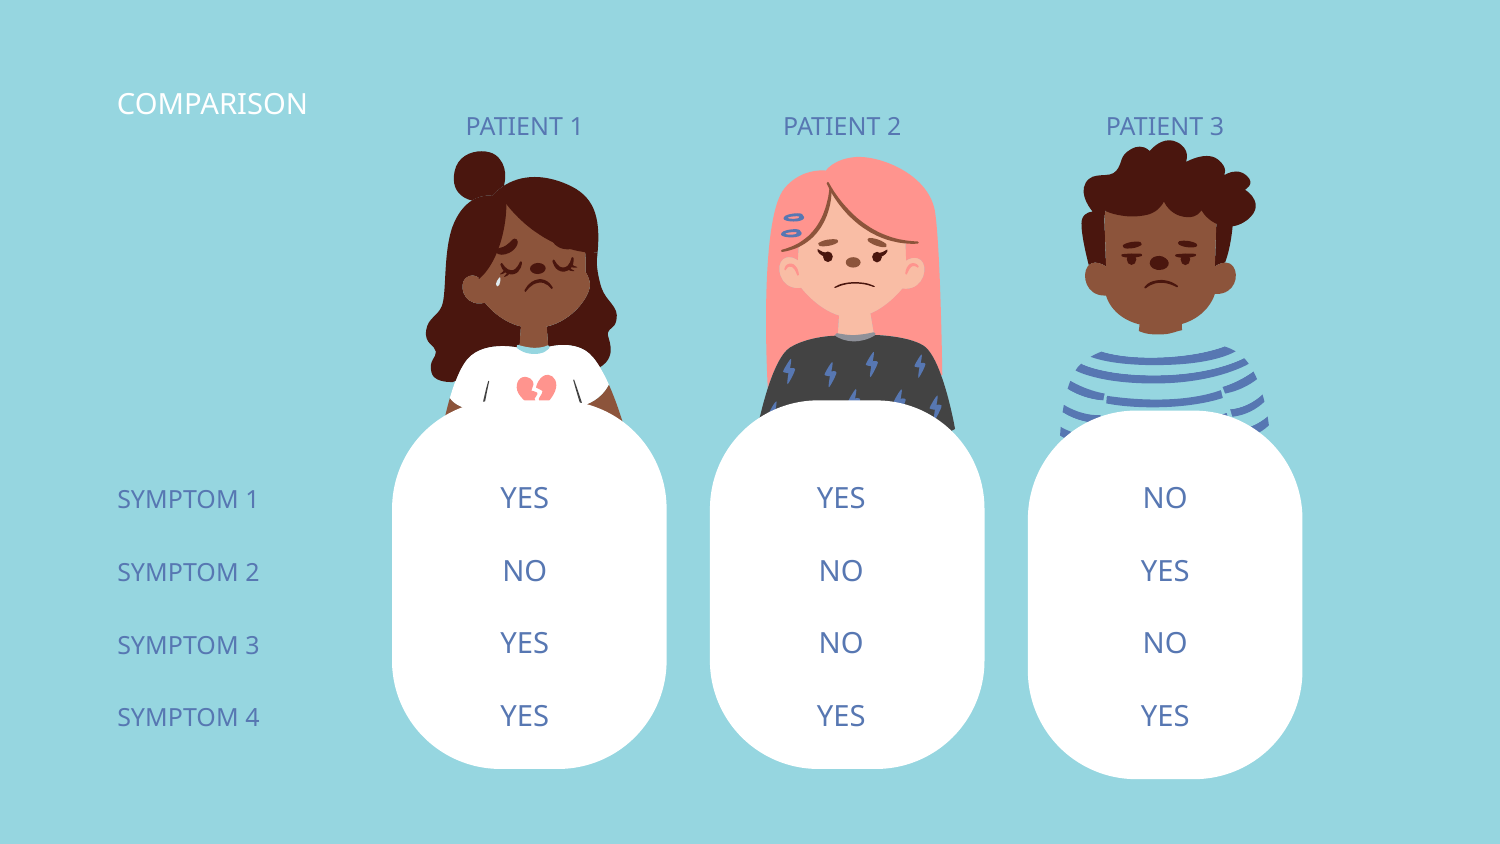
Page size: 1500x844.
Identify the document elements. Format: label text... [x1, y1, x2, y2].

text_box [392, 427, 667, 726]
title NO [1045, 488, 1285, 535]
title YES [721, 488, 961, 535]
text_box [1027, 445, 1303, 730]
title SYMPTOM 4 [102, 686, 341, 764]
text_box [757, 156, 956, 452]
text_box [1065, 753, 1265, 780]
title SYMPTOM 2 [102, 541, 341, 614]
title SYMPTOM 3 [102, 614, 341, 686]
text_box [443, 753, 615, 769]
title SYMPTOM 1 [102, 469, 341, 541]
title PATIENT 3 [1045, 95, 1285, 240]
title YES [405, 633, 645, 680]
text_box [709, 422, 985, 728]
title NO [405, 561, 645, 608]
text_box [423, 150, 626, 458]
title NO [721, 561, 961, 608]
title YES [405, 488, 645, 535]
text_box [1059, 139, 1271, 469]
title YES [1045, 706, 1285, 753]
title NO [721, 633, 961, 680]
title COMPARISON [101, 70, 750, 167]
text_box [761, 753, 933, 769]
title YES [405, 706, 645, 753]
title NO [1045, 633, 1285, 680]
title YES [1045, 561, 1285, 608]
title PATIENT 2 [723, 95, 962, 240]
title YES [721, 706, 961, 753]
title PATIENT 1 [405, 95, 645, 240]
